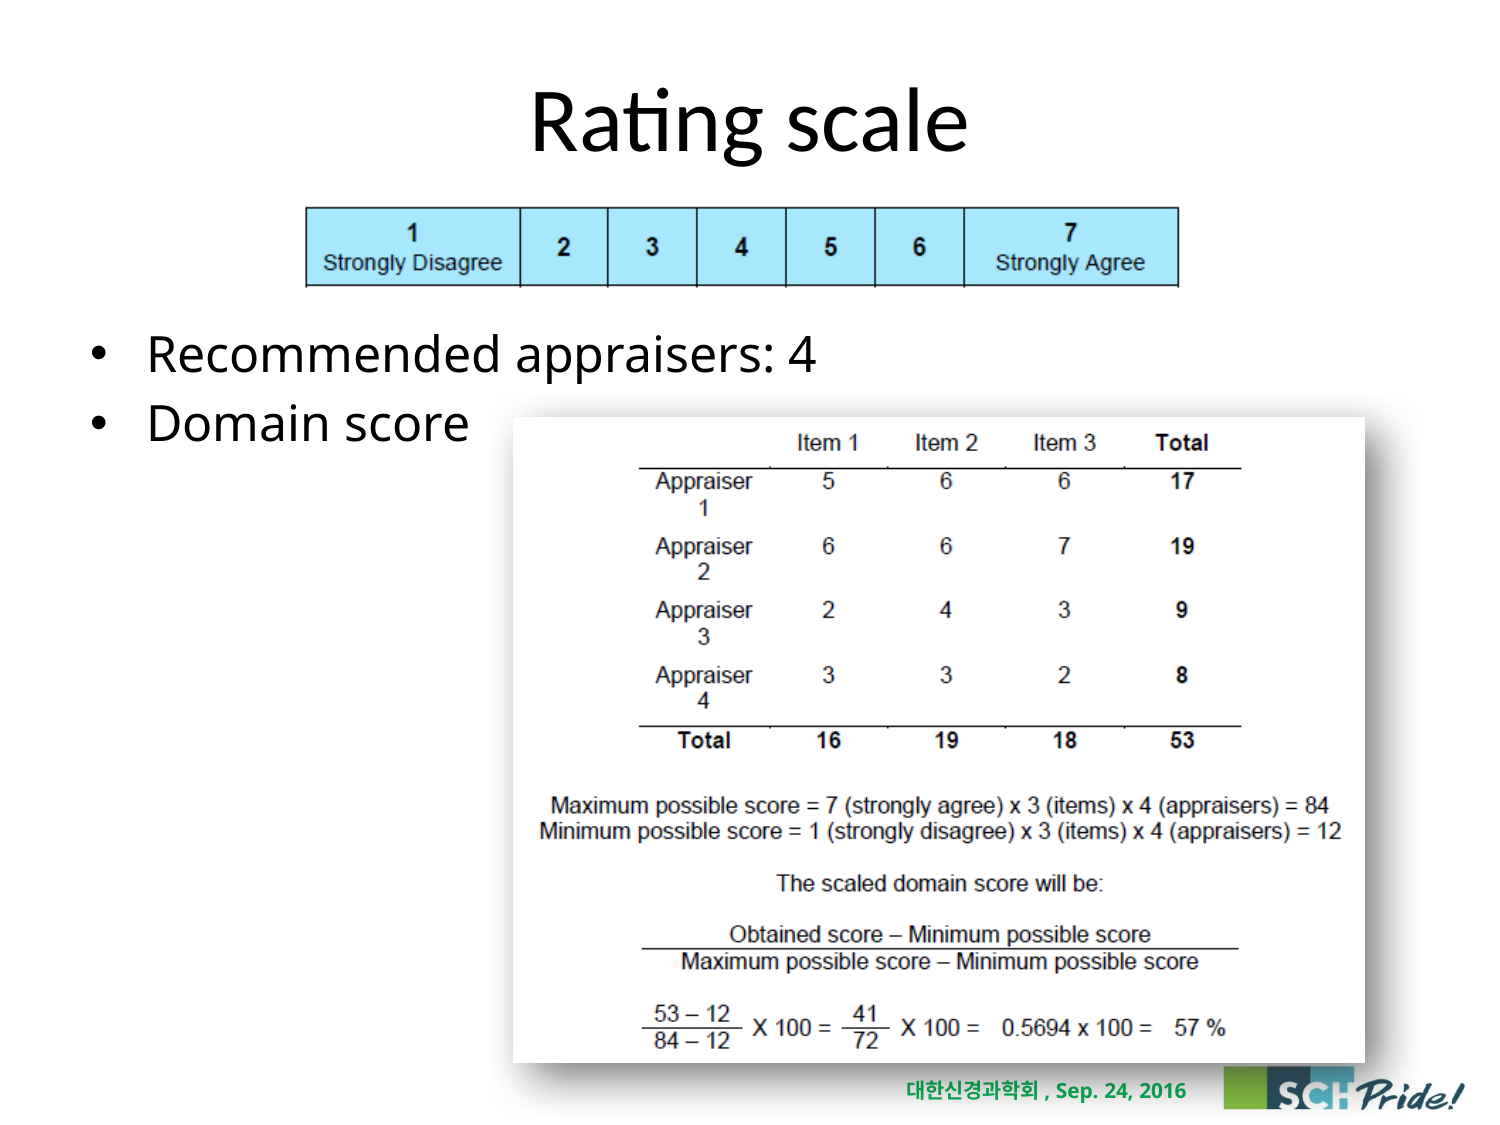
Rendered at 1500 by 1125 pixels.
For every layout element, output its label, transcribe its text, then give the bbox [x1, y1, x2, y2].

picture [1222, 1064, 1465, 1110]
picture [513, 416, 1365, 1063]
picture [300, 201, 1185, 291]
list Recommended appraisers: 4 Domain score [75, 314, 1425, 1005]
title Rating scale [75, 45, 1425, 185]
